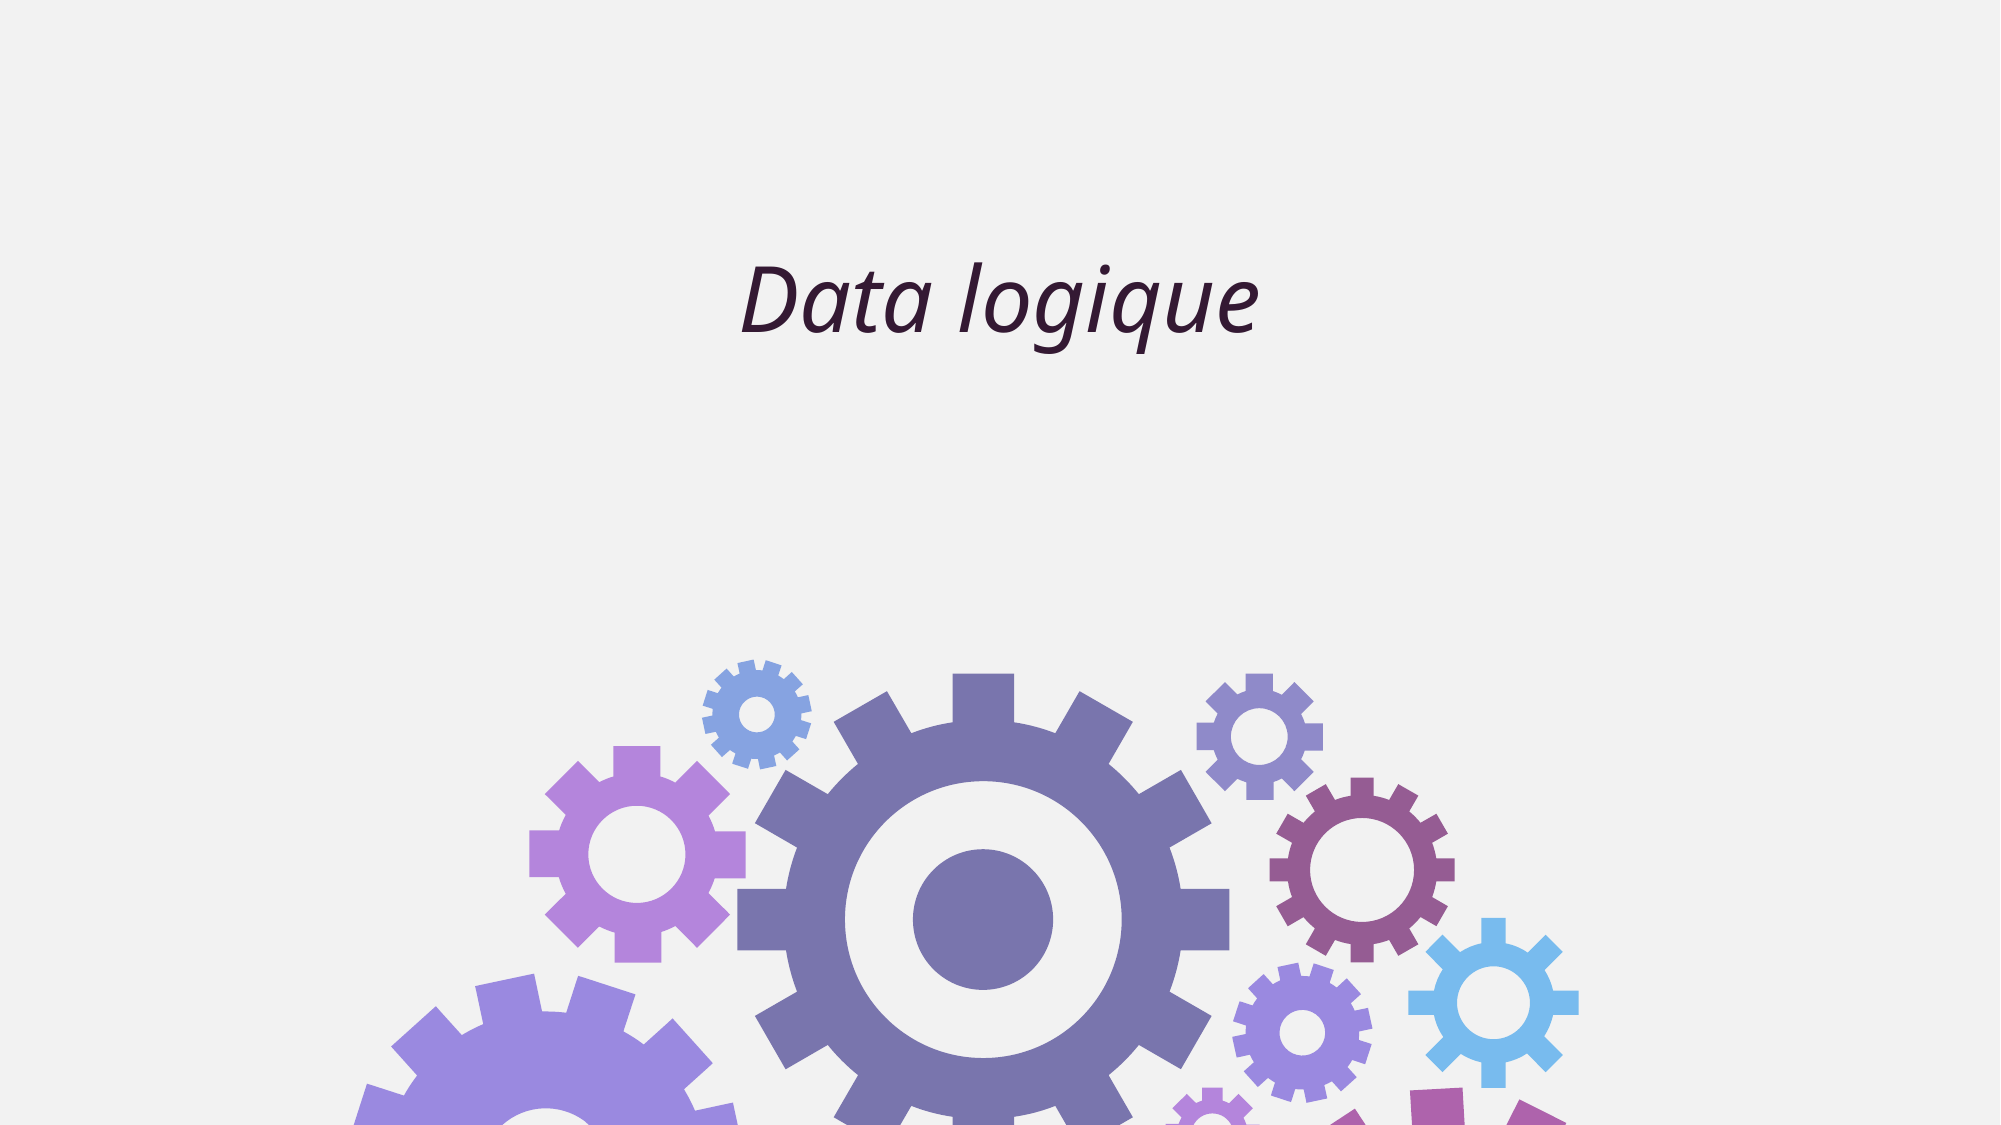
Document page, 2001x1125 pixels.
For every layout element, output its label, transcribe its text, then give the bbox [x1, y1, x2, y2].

text_box Data logique [481, 268, 1519, 359]
